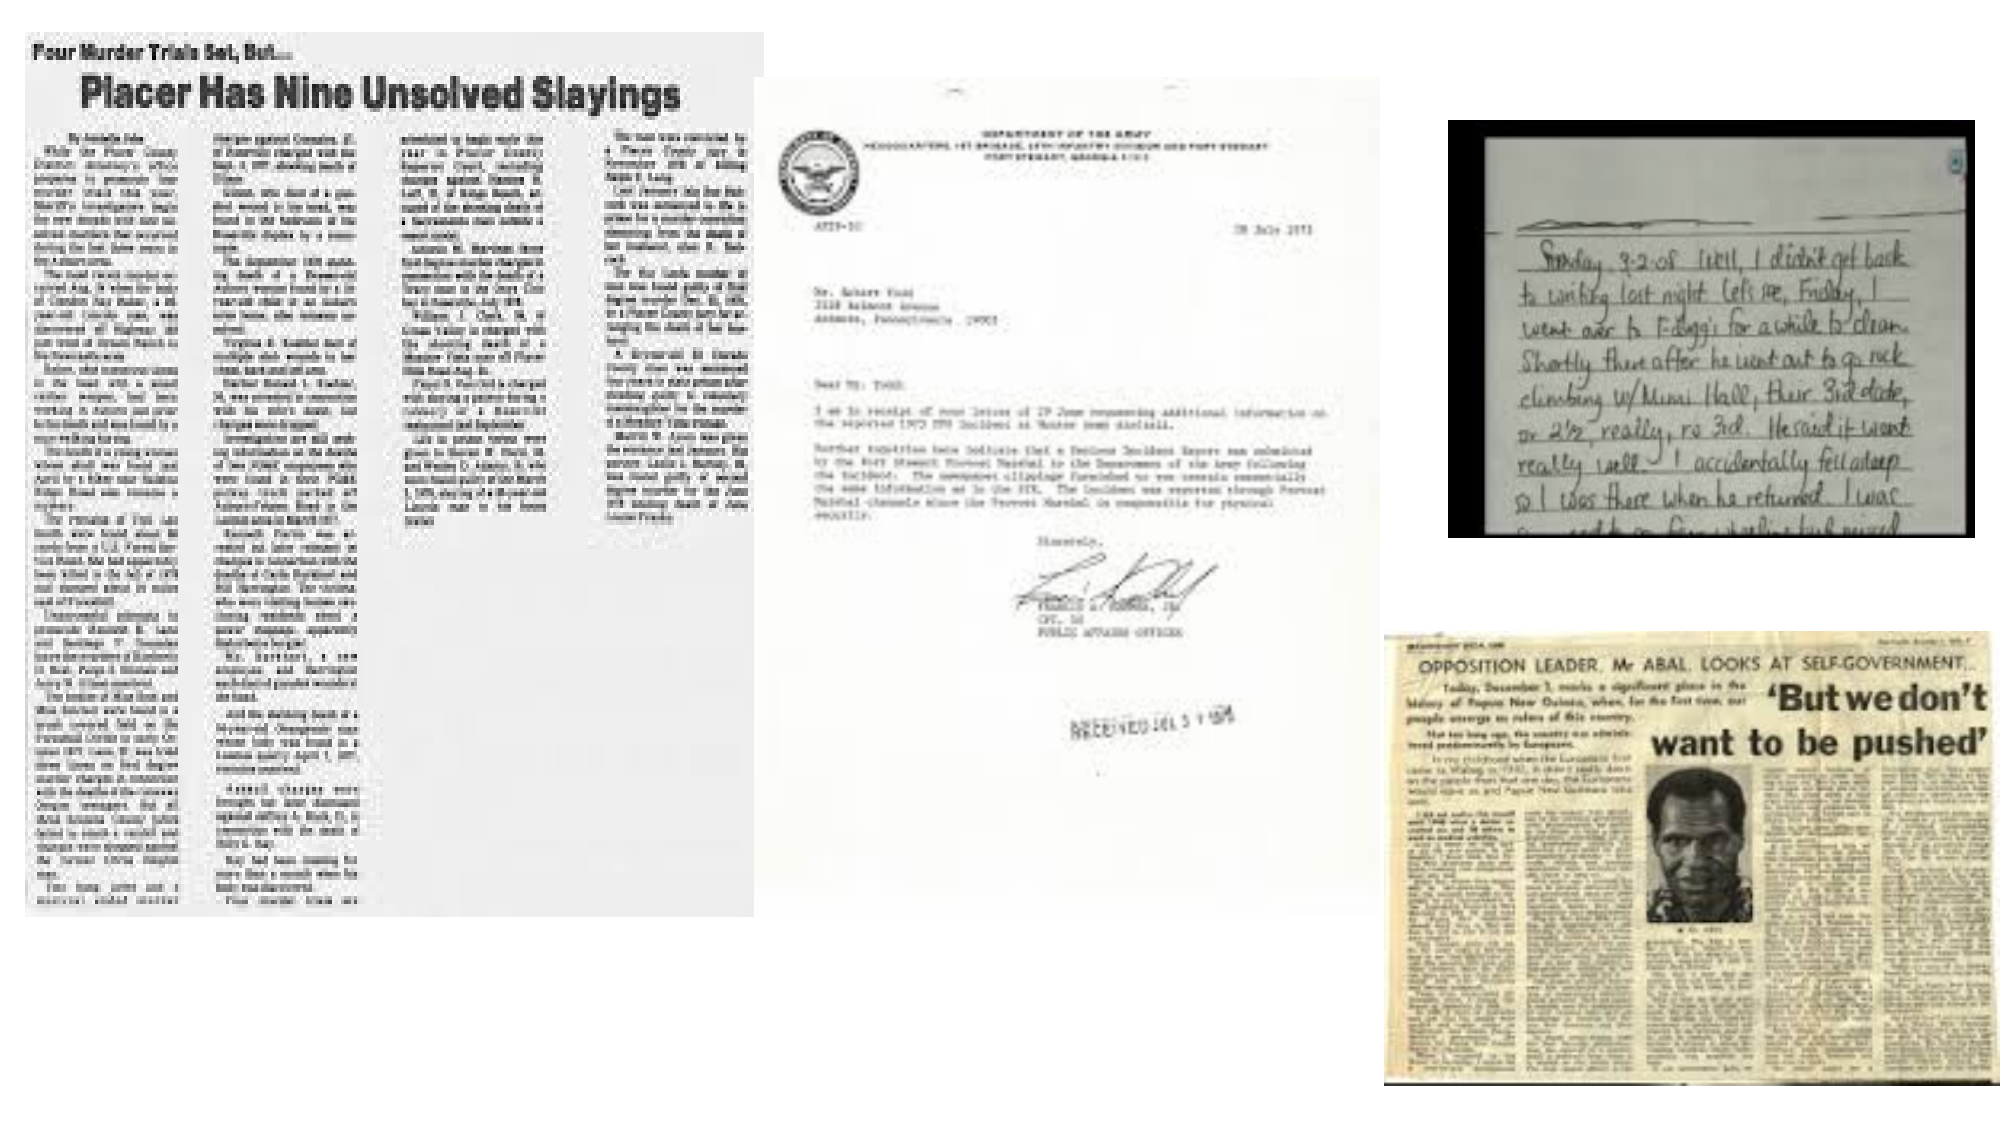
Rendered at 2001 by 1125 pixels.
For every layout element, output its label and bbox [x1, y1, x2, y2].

picture [1384, 631, 2000, 1086]
picture [1448, 120, 1975, 538]
picture [25, 32, 1380, 917]
